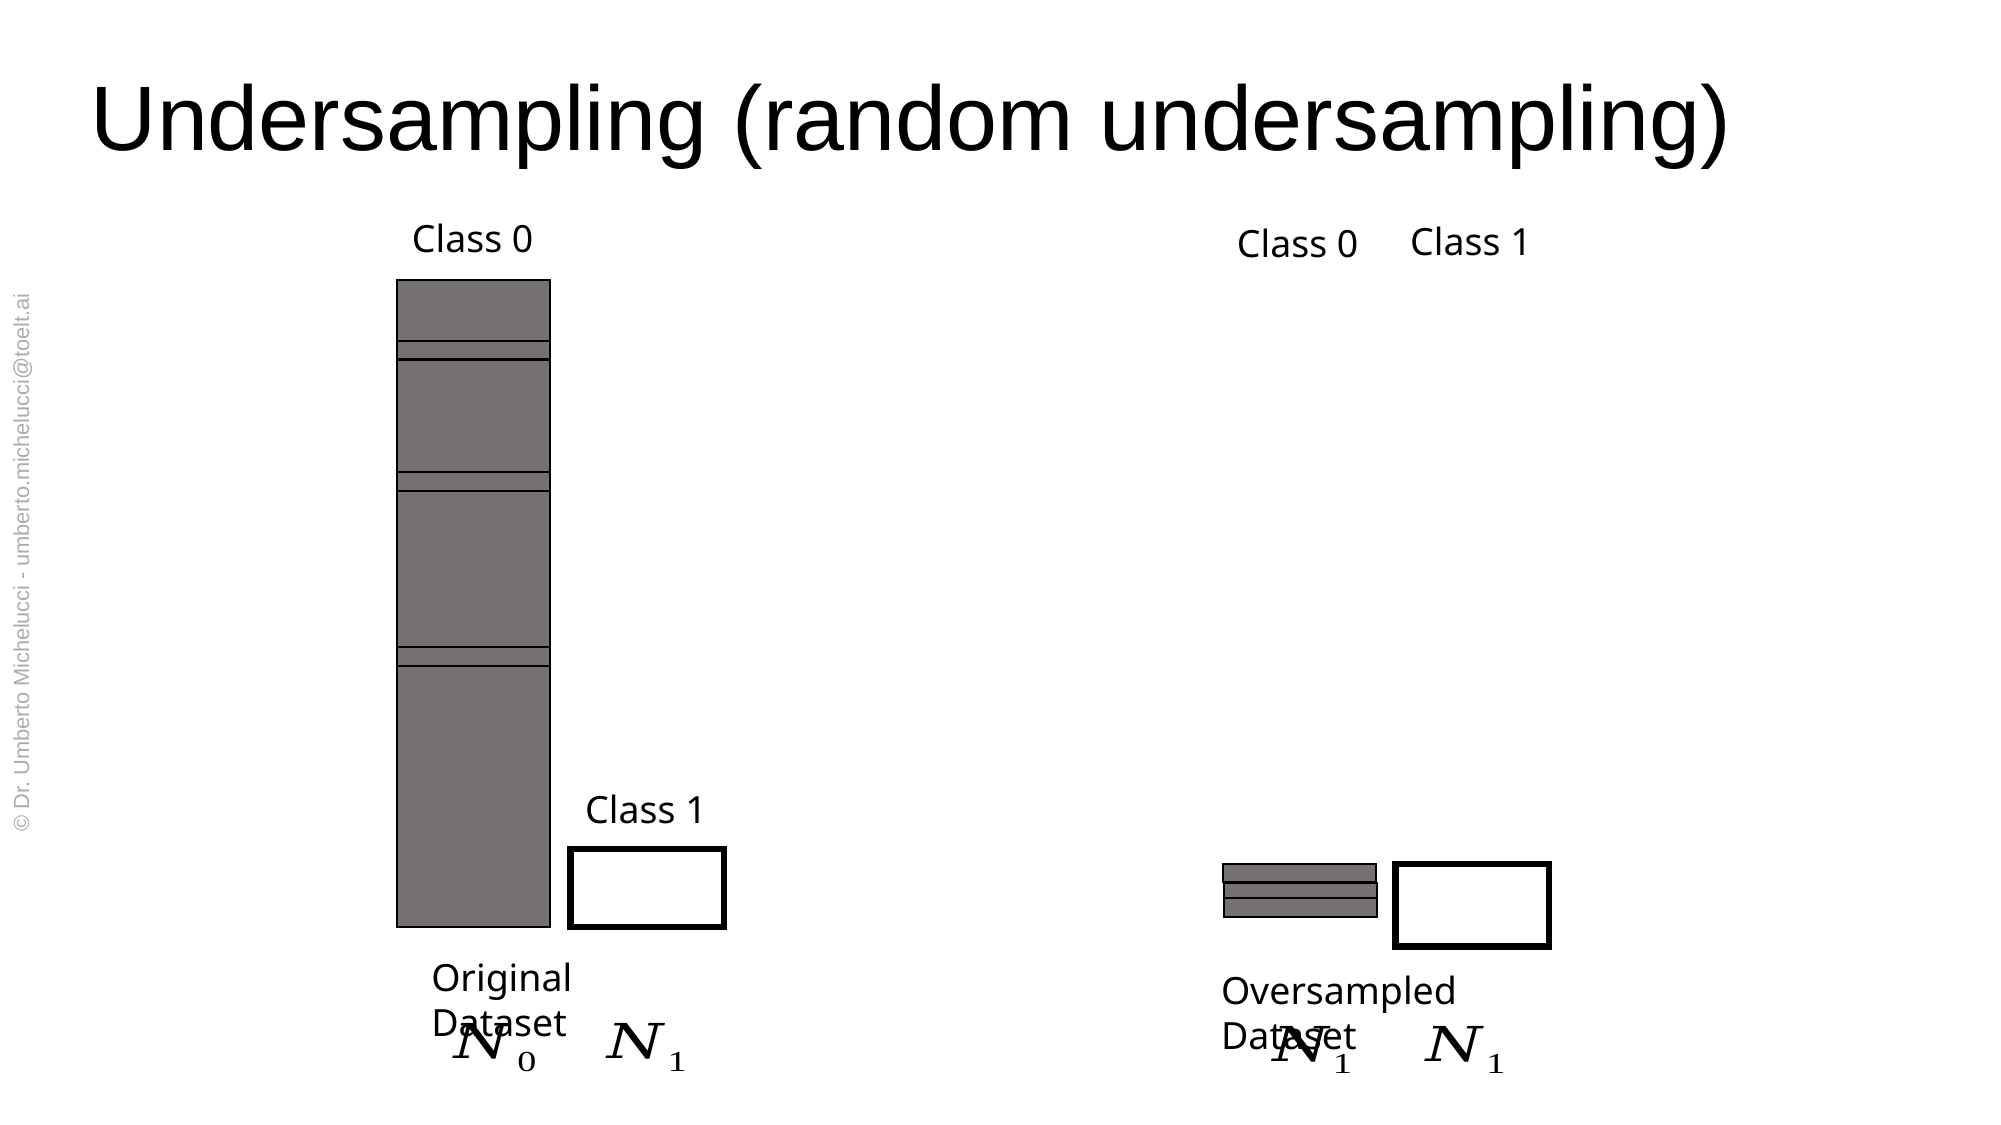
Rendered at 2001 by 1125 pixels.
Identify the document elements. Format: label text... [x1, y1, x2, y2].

text_box [396, 340, 551, 361]
text_box [1222, 863, 1377, 883]
text_box © Dr. Umberto Michelucci - umberto.michelucci@toelt.ai [0, 238, 41, 888]
text_box Class 0 [397, 207, 551, 268]
text_box Oversampled Dataset [1206, 959, 1585, 1065]
text_box [396, 361, 551, 471]
text_box [1223, 882, 1378, 897]
text_box [396, 492, 551, 646]
text_box Class 1 [1395, 210, 1549, 271]
text_box [396, 646, 551, 667]
text_box [396, 667, 551, 928]
text_box [396, 471, 551, 492]
text_box [569, 848, 725, 928]
text_box Original Dataset [416, 946, 725, 1052]
text_box Class 0 [1222, 213, 1376, 273]
text_box Class 1 [570, 778, 724, 839]
title Undersampling (random undersampling) [75, 57, 1801, 184]
text_box [1394, 863, 1550, 948]
text_box [1223, 897, 1378, 918]
text_box [396, 279, 551, 340]
